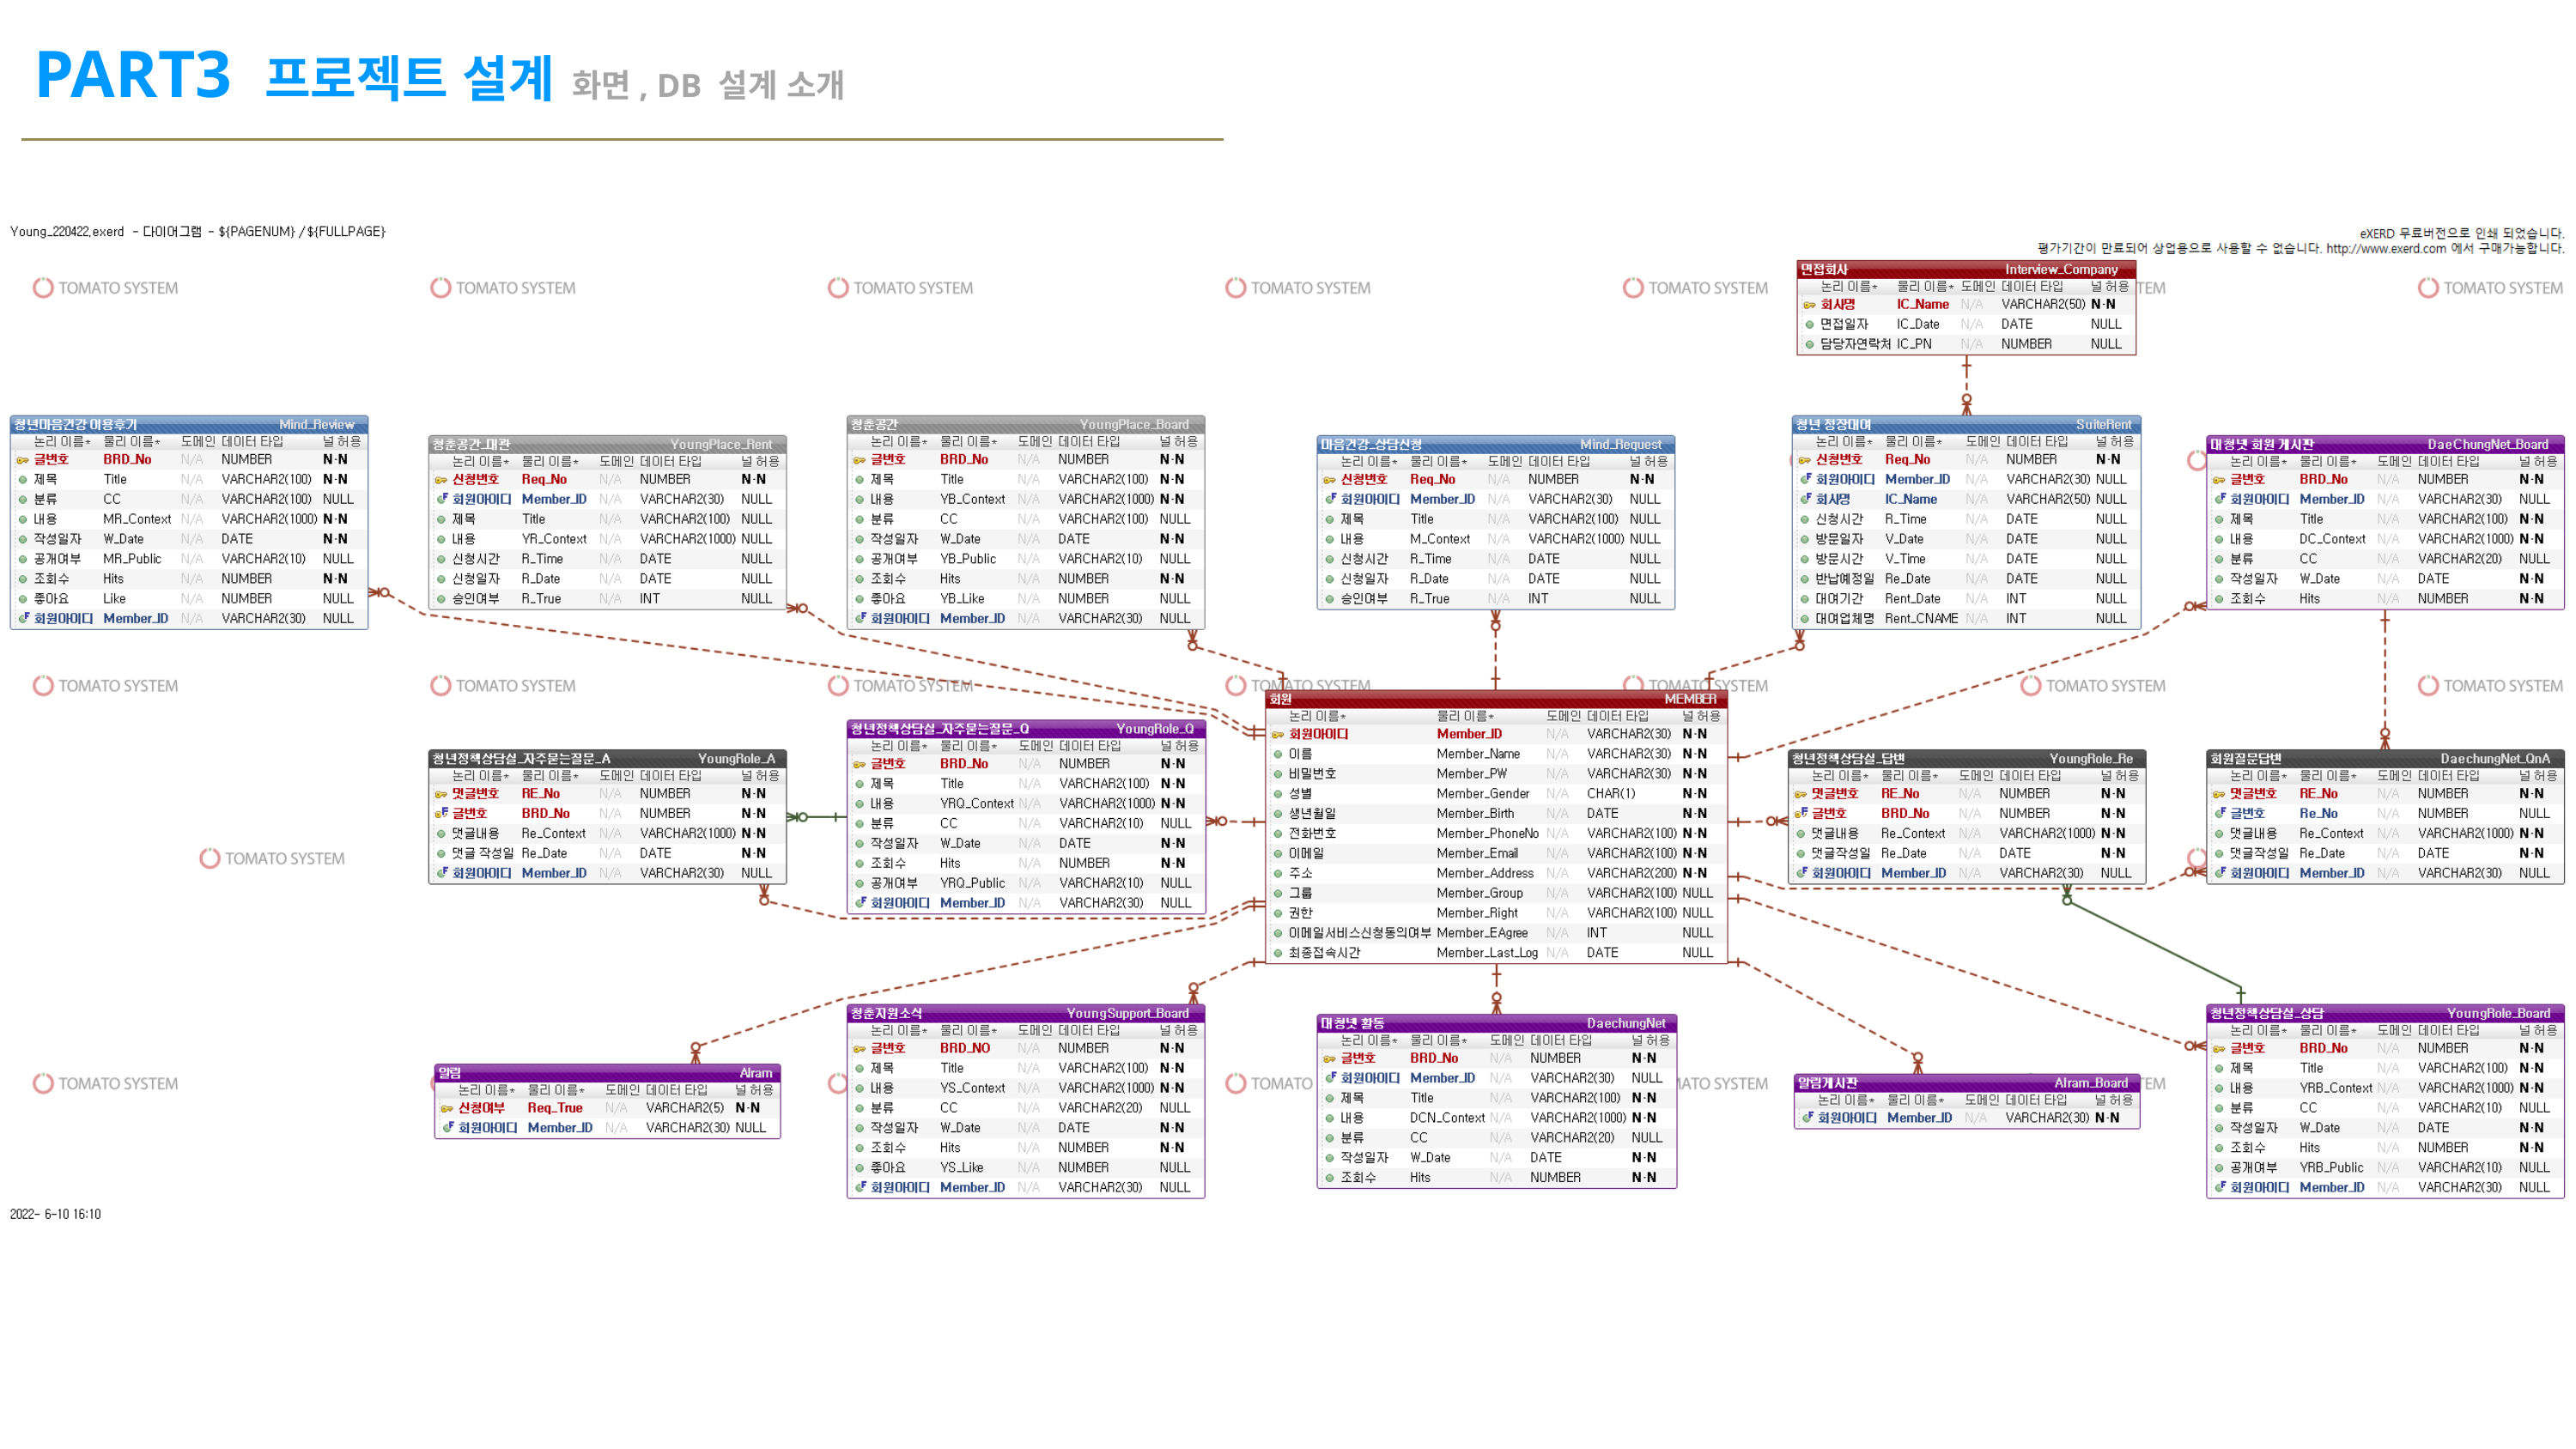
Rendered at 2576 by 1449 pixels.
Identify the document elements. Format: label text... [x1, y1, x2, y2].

text_box PART3 프로젝트 설계 화면, DB 설계 소개 [21, 27, 1610, 117]
picture [0, 216, 2576, 1232]
